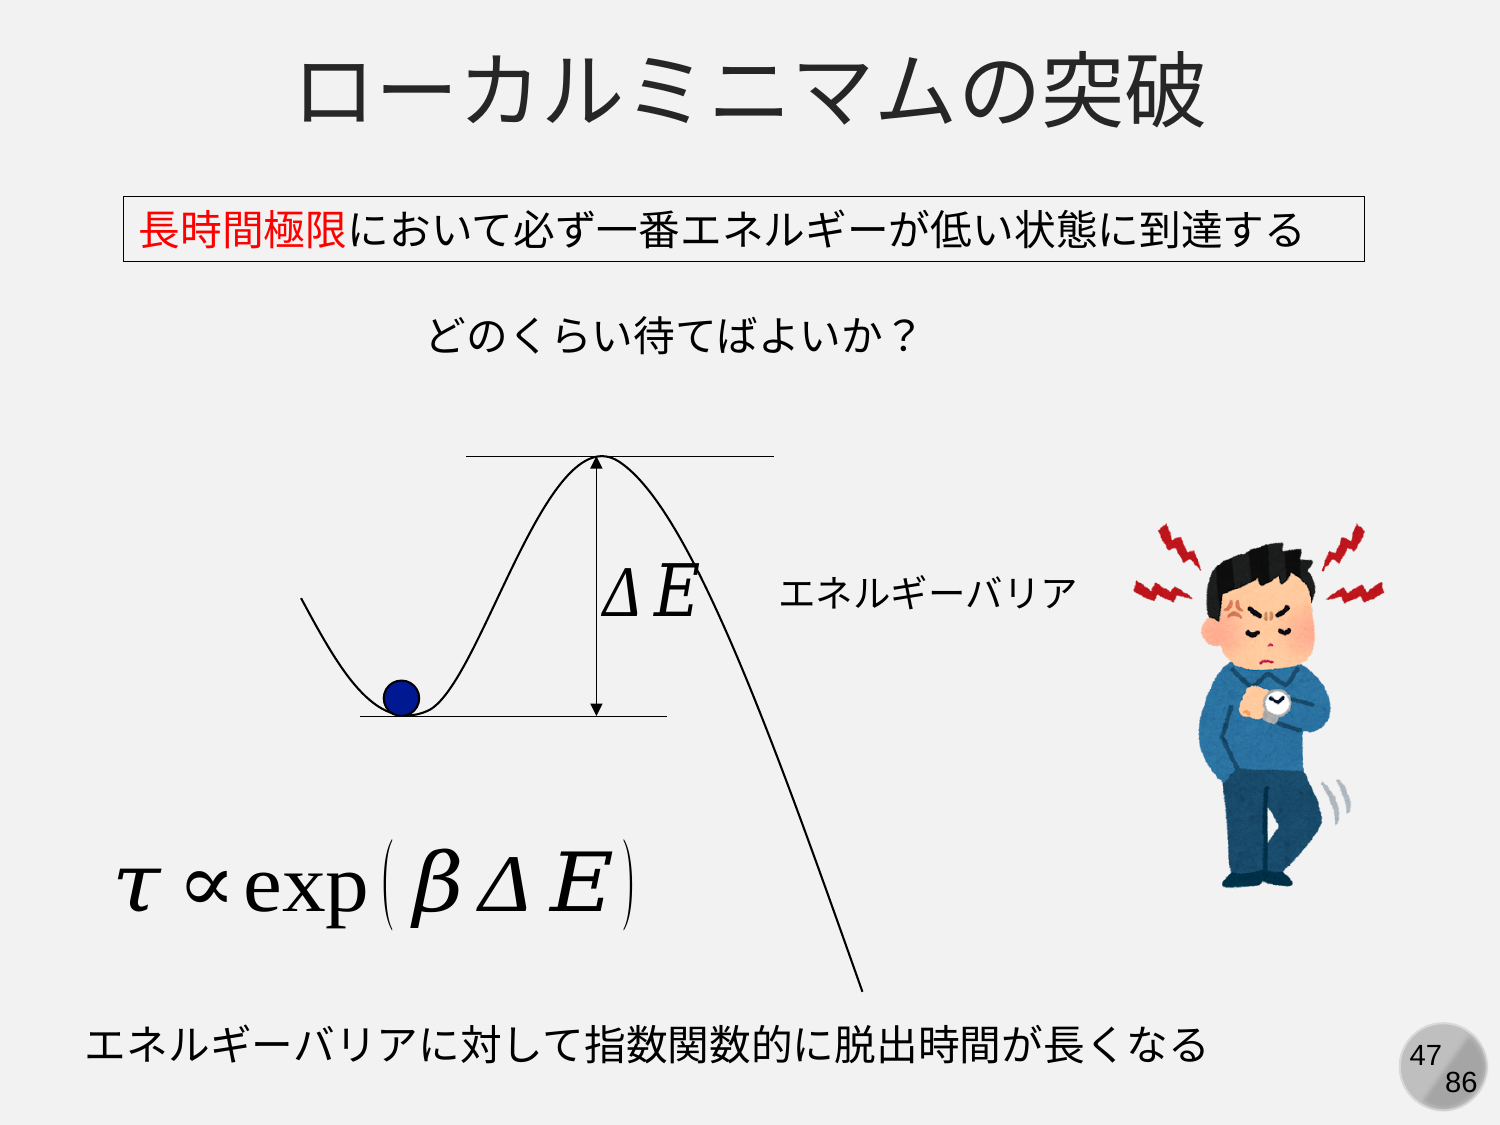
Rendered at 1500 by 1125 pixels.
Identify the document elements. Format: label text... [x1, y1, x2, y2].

text_box どのくらい待てばよいか？ [409, 302, 940, 368]
text_box [300, 457, 596, 715]
picture [1104, 515, 1404, 898]
text_box 長時間極限において必ず一番エネルギーが低い状態に到達する [123, 196, 1365, 262]
text_box [470, 457, 864, 993]
list ローカルミニマムの突破 [0, 31, 1500, 155]
text_box エネルギーバリア [763, 562, 1094, 623]
text_box エネルギーバリアに対して指数関数的に脱出時間が長くなる [70, 1011, 1226, 1077]
text_box [382, 679, 421, 715]
